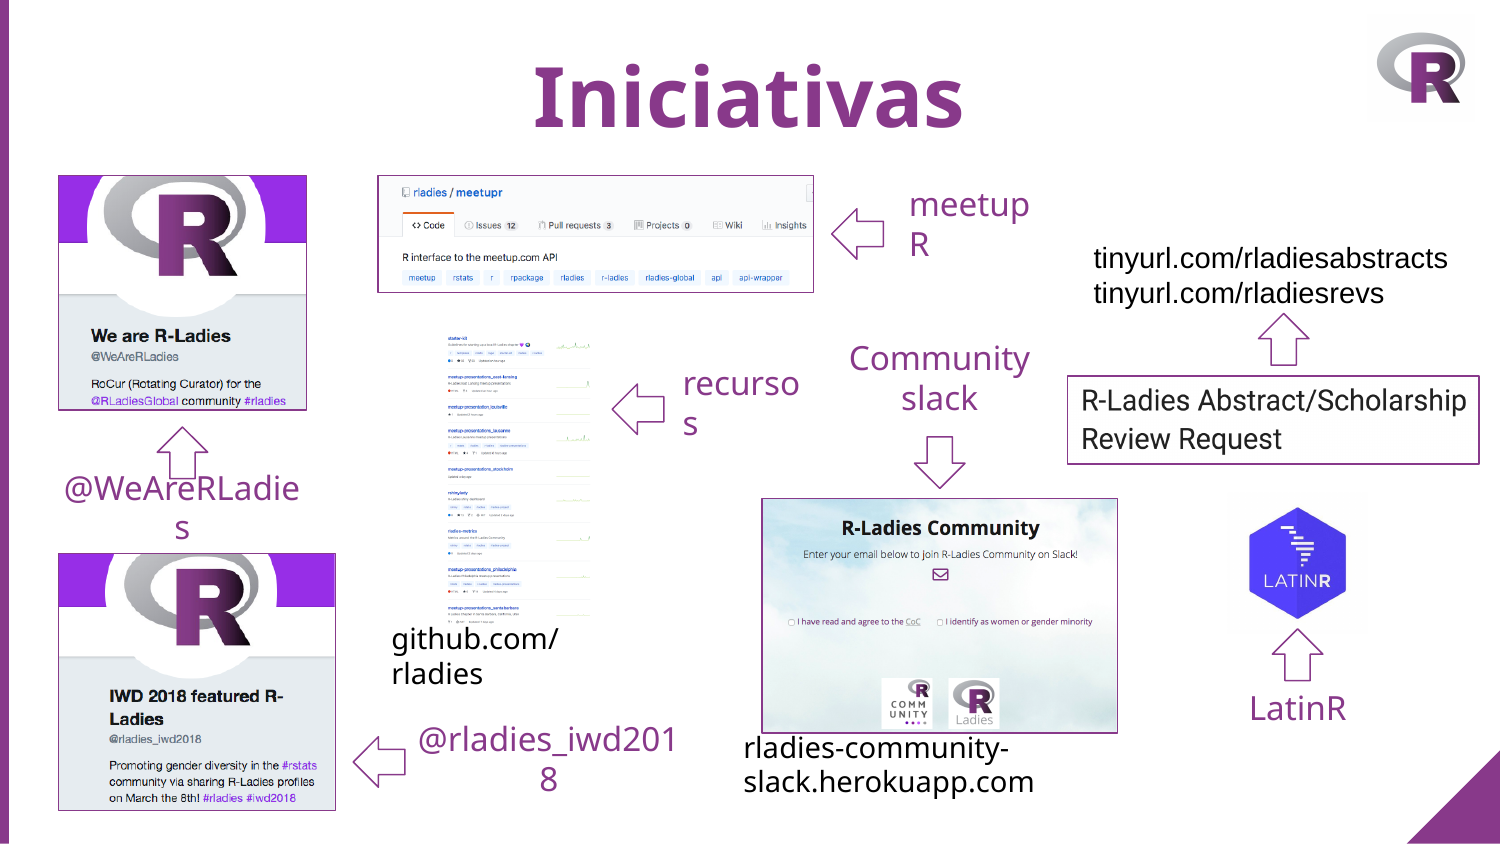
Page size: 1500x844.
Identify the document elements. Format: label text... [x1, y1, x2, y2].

text_box tinyurl.com/rladiesabstracts tinyurl.com/rladiesrevs [1078, 224, 1489, 299]
picture [58, 553, 335, 811]
text_box [914, 436, 966, 489]
text_box [612, 383, 664, 435]
text_box github.com/rladies [376, 624, 653, 687]
subtitle meetupR [893, 194, 1065, 253]
text_box [1258, 313, 1309, 366]
picture [1067, 376, 1479, 464]
text_box [831, 208, 884, 260]
picture [762, 498, 1117, 733]
subtitle LatinR [1233, 675, 1368, 739]
picture [1226, 492, 1369, 634]
text_box [157, 427, 208, 479]
picture [433, 330, 596, 625]
subtitle @WeAreRLadies [44, 458, 321, 555]
text_box rladies-community-slack.herokuapp.com [728, 732, 1309, 796]
picture [58, 175, 307, 410]
picture [1367, 14, 1475, 122]
subtitle recursos [667, 372, 829, 431]
text_box [353, 736, 405, 788]
picture [378, 175, 814, 292]
title Iniciativas [197, 23, 1303, 165]
subtitle @rladies_iwd2018 [398, 721, 700, 795]
subtitle Community slack [832, 348, 1048, 407]
text_box [1272, 641, 1323, 681]
